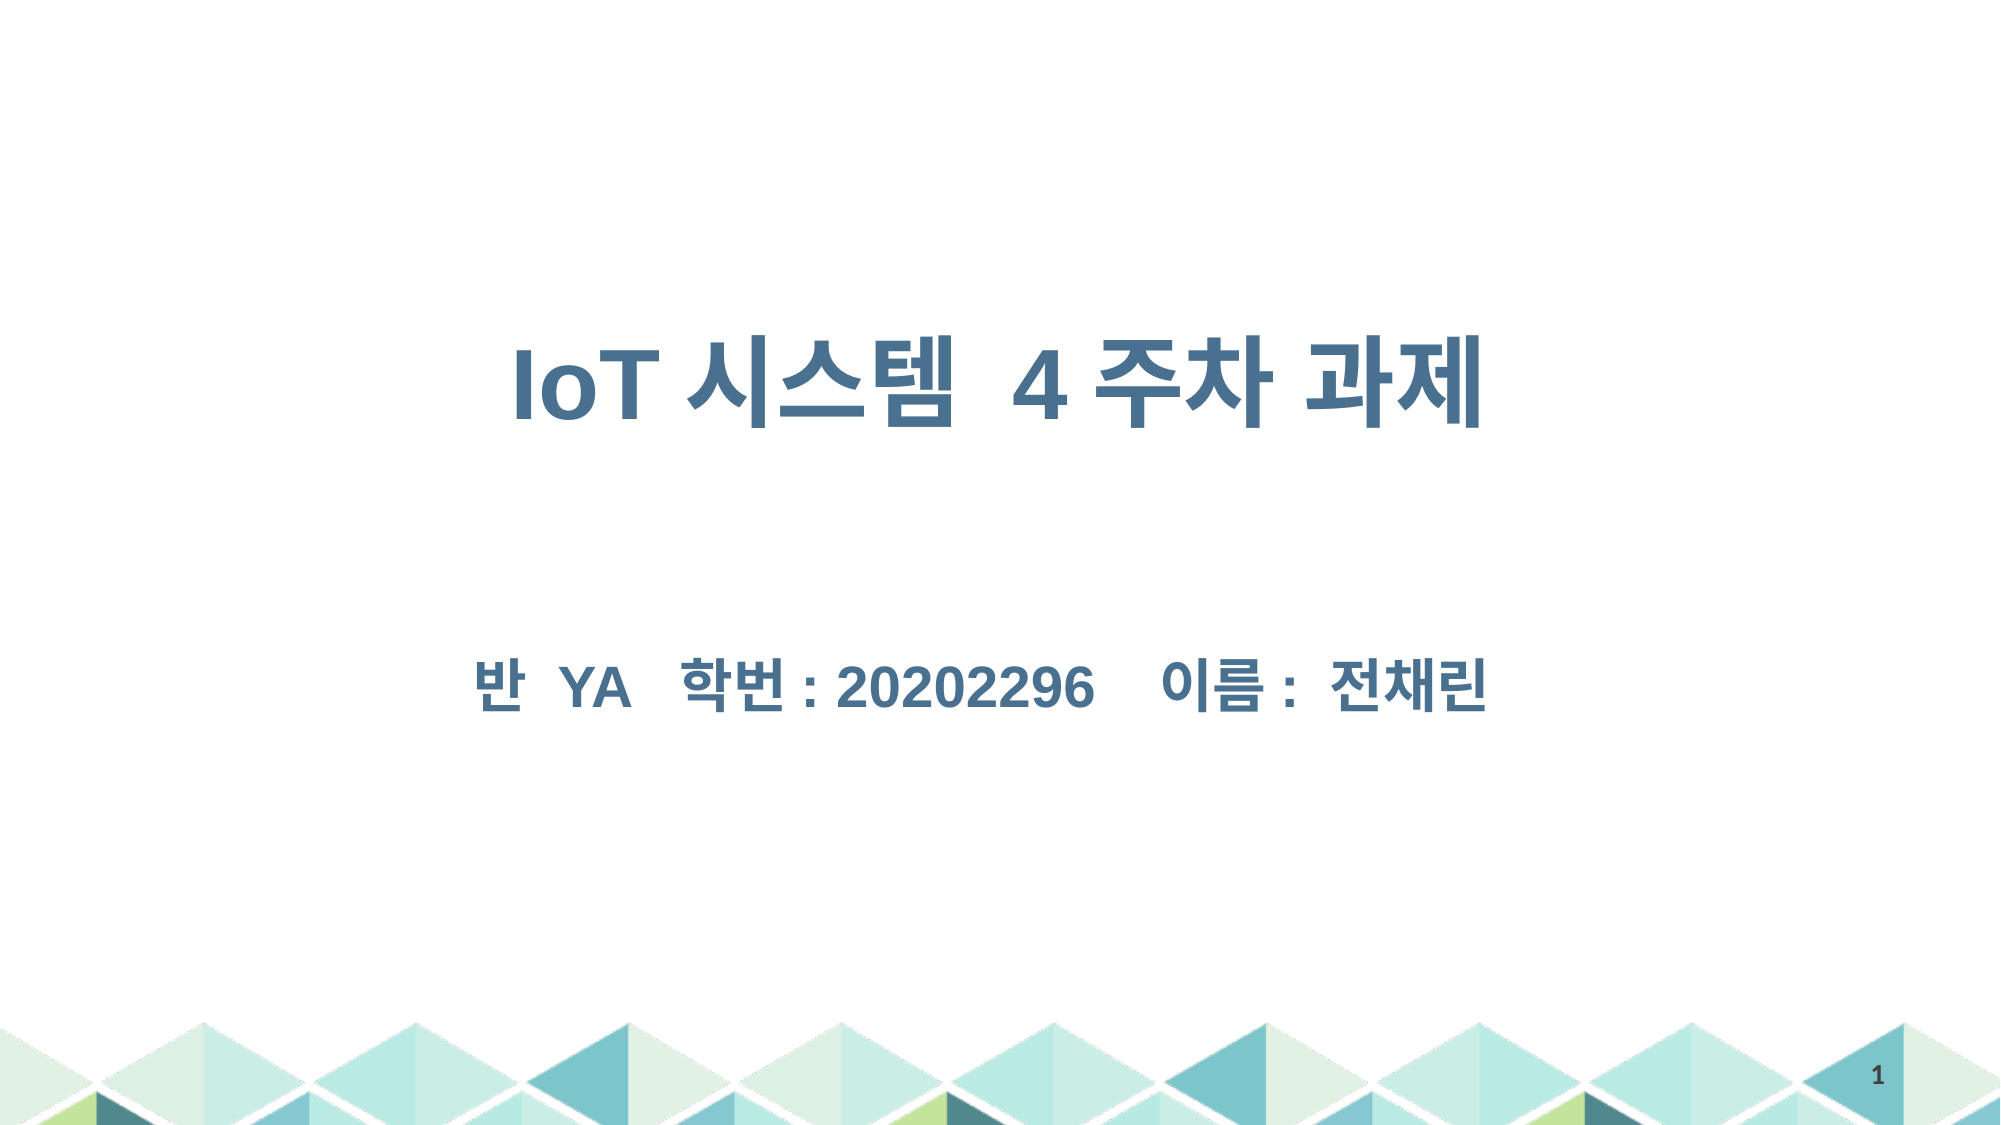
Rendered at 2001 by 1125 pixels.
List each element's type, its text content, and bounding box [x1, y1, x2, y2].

text_box IoT시스템 4주차 과제 [332, 311, 1667, 447]
text_box 반 YA 학번: 20202296 이름: 전채린 [314, 642, 1650, 728]
picture [0, 0, 2001, 1125]
slide_number 1 [1433, 1042, 1901, 1103]
